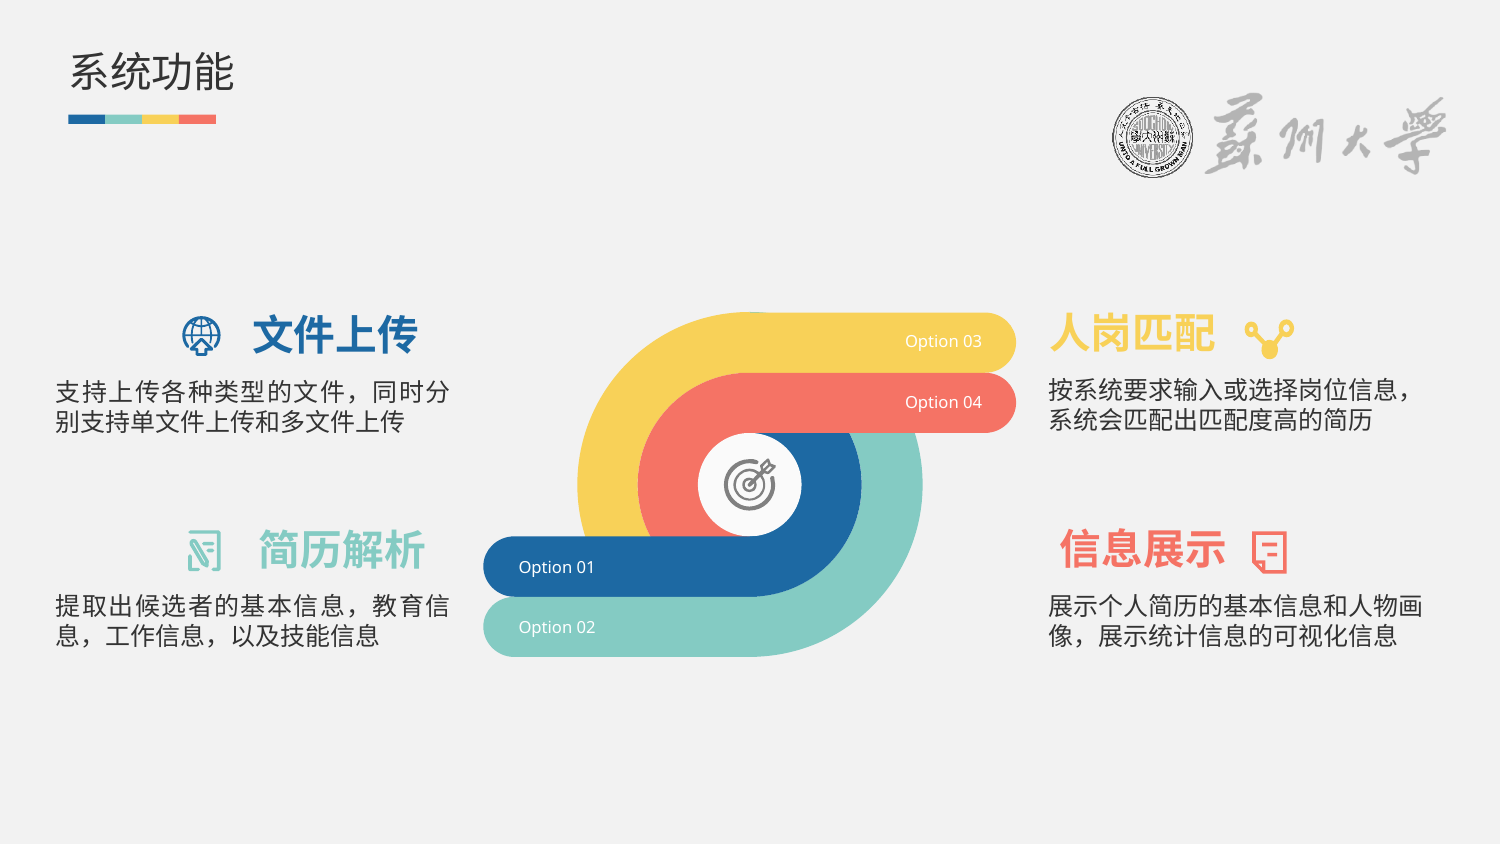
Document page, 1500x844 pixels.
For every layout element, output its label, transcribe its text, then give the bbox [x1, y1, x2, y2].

text_box 人岗匹配 [1034, 299, 1232, 364]
text_box 文件上传 [237, 301, 434, 367]
text_box 展示个人简历的基本信息和人物画像，展示统计信息的可视化信息 [1033, 583, 1459, 659]
text_box 系统功能 [68, 45, 524, 96]
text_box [1251, 531, 1287, 574]
text_box 支持上传各种类型的文件，同时分别支持单文件上传和多文件上传 [41, 368, 467, 444]
text_box [182, 316, 221, 356]
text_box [188, 530, 221, 572]
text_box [68, 114, 217, 125]
picture [1112, 84, 1451, 194]
text_box 提取出候选者的基本信息，教育信息，工作信息，以及技能信息 [41, 583, 467, 659]
text_box 简历解析 [243, 516, 441, 582]
text_box 信息展示 [1045, 515, 1242, 580]
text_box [482, 311, 1017, 658]
text_box [1244, 319, 1295, 360]
text_box 按系统要求输入或选择岗位信息，系统会匹配出匹配度高的简历 [1033, 367, 1459, 443]
